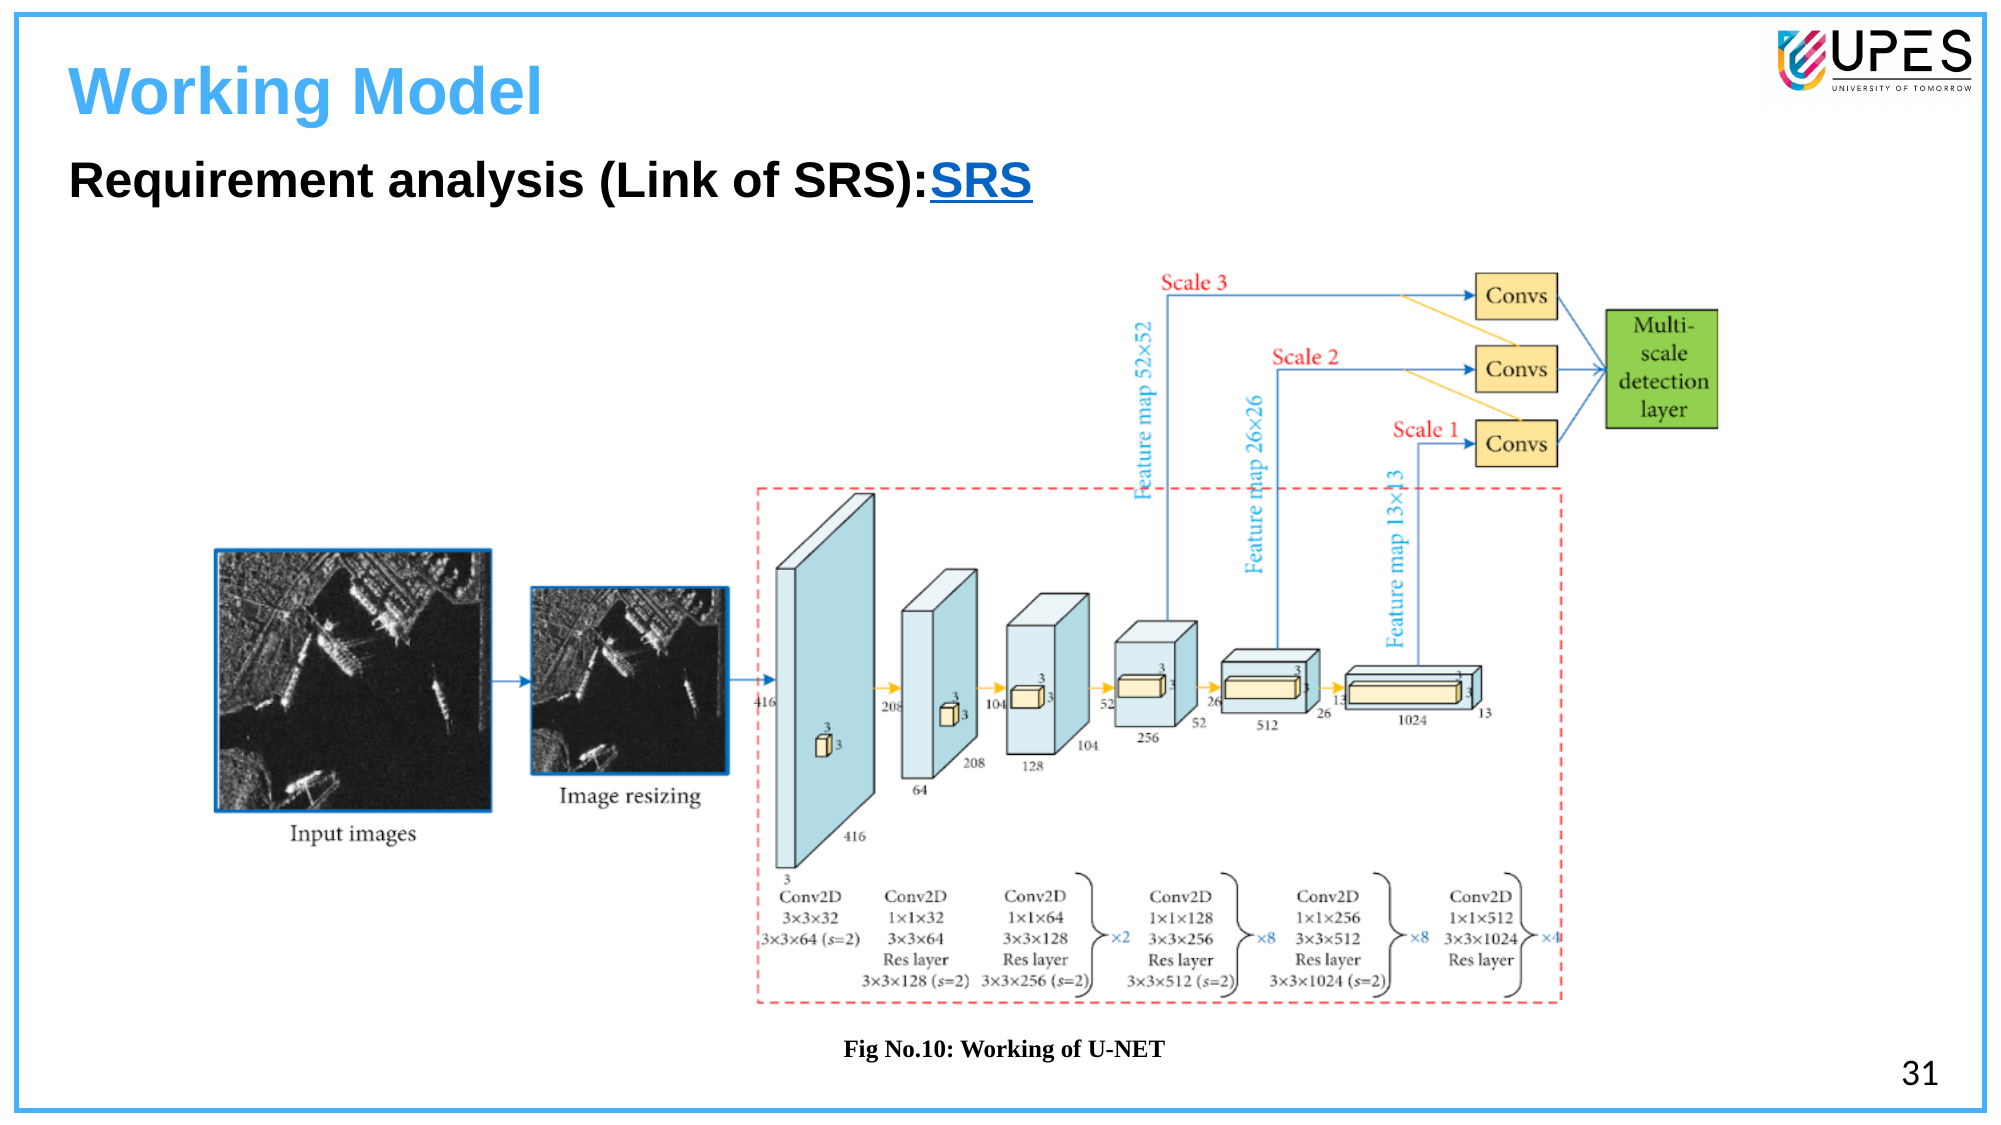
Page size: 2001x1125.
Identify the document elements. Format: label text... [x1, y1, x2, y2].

picture [186, 254, 1769, 1035]
picture [1758, 20, 1978, 110]
text_box Working Model [53, 40, 1289, 136]
text_box 30 [1886, 1040, 2000, 1101]
text_box Fig No.10: Working of U-NET [828, 1035, 1279, 1070]
text_box Requirement analysis (Link of SRS):SRS [53, 140, 1678, 215]
